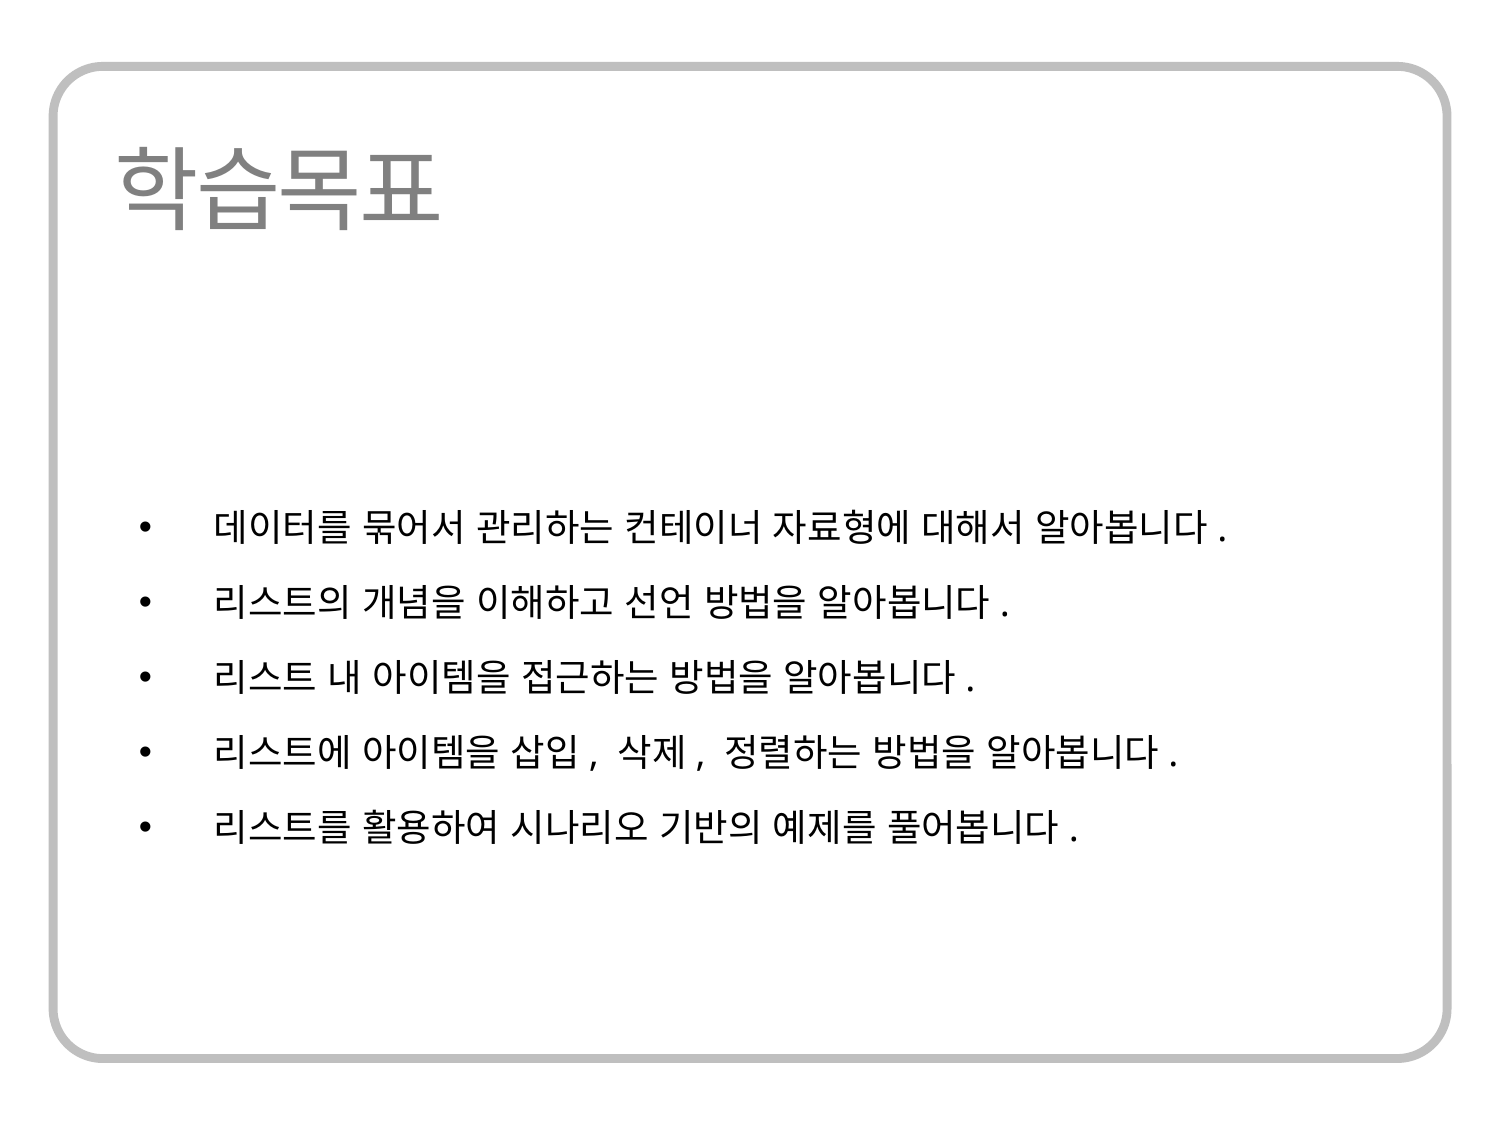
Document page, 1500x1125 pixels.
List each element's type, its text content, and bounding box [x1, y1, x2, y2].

list 데이터를 묶어서 관리하는 컨테이너 자료형에 대해서 알아봅니다. 리스트의 개념을 이해하고 선언 방법을 알아봅니다. 리스트 내 아이템을 접근하는 방법을 알아봅니다. 리스트에 아이템을 삽입, 삭제, 정렬하는 방법을 알아봅니다. 리스트를 활용하여 시나리오 기반의 예제를 풀어봅니다. [123, 302, 1388, 976]
